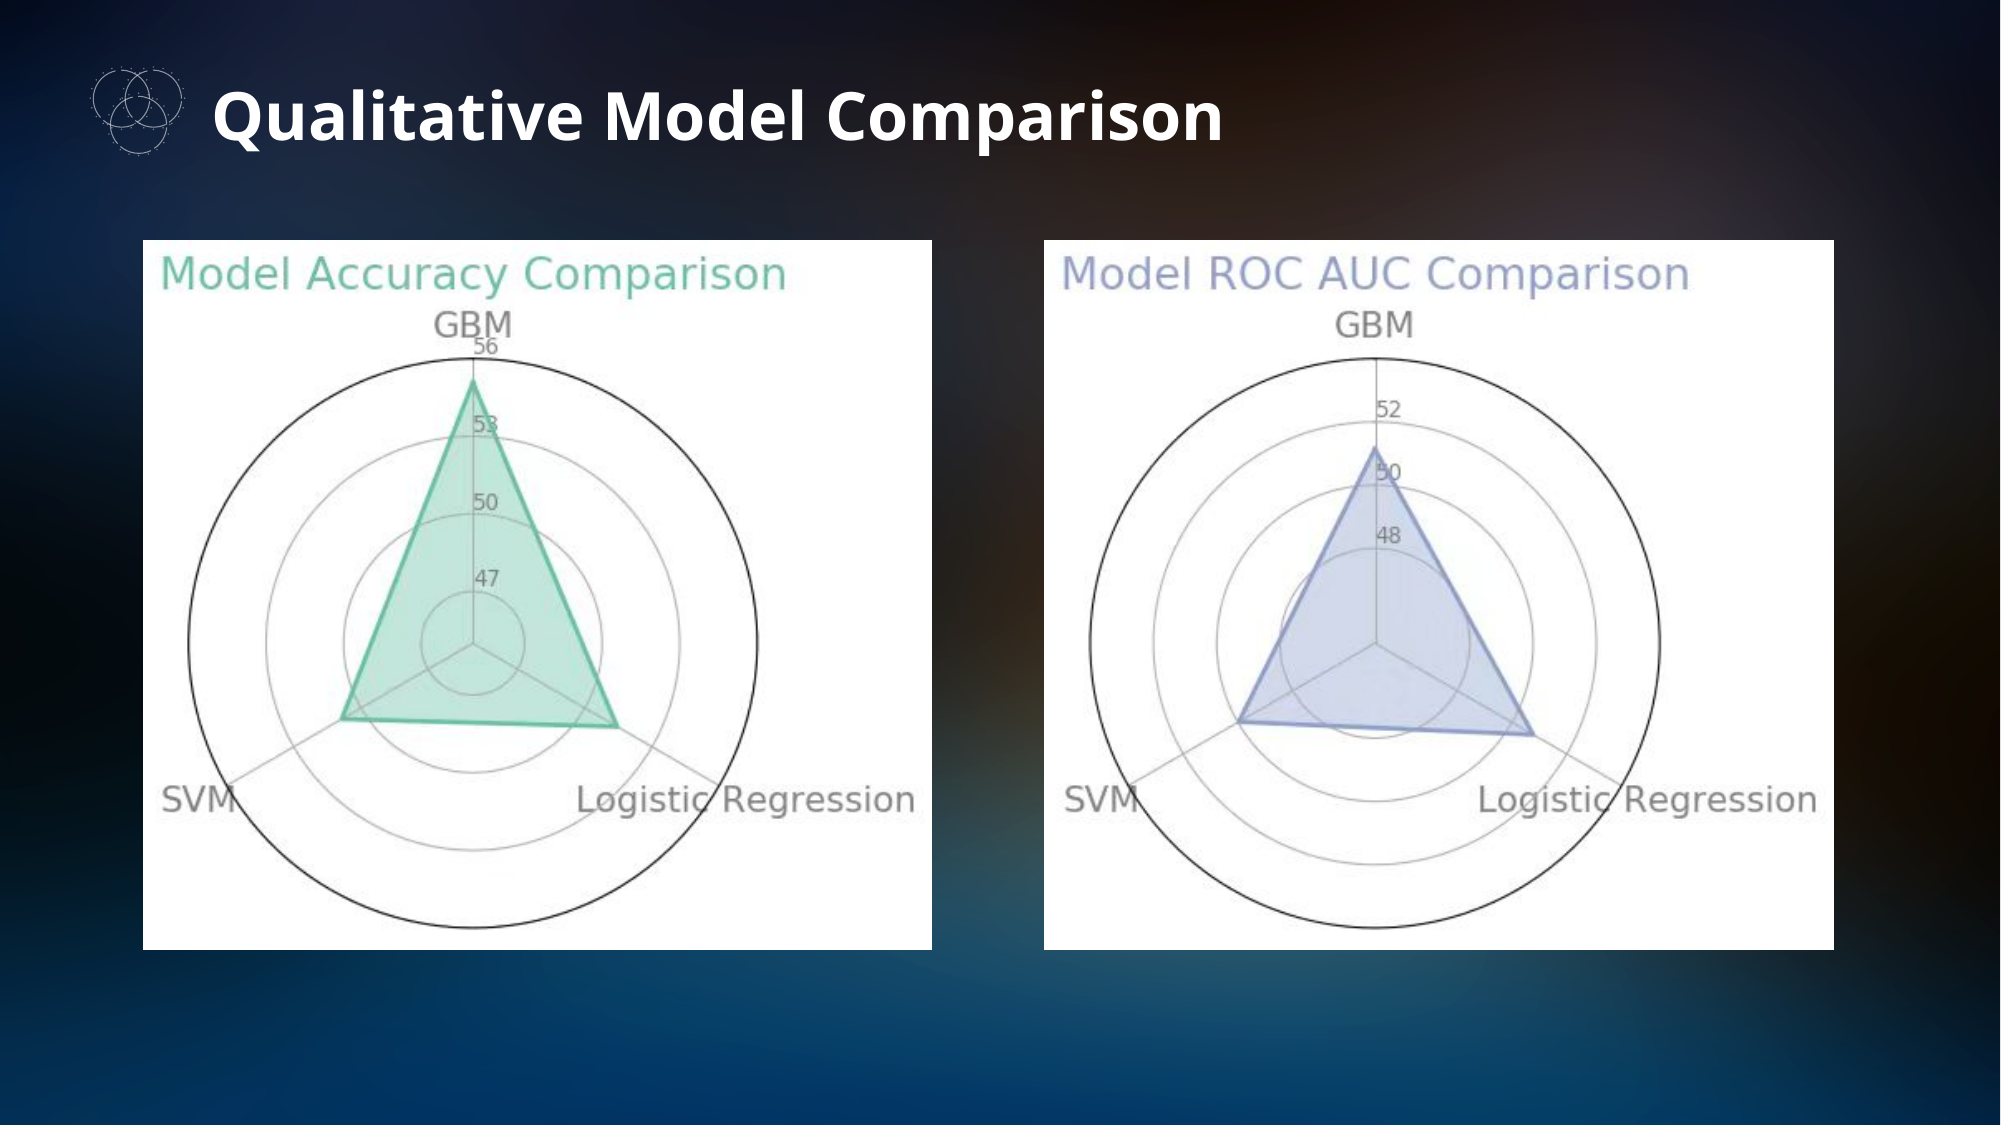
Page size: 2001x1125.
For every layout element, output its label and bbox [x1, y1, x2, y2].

picture [0, 0, 2001, 1125]
text_box [89, 65, 1337, 163]
